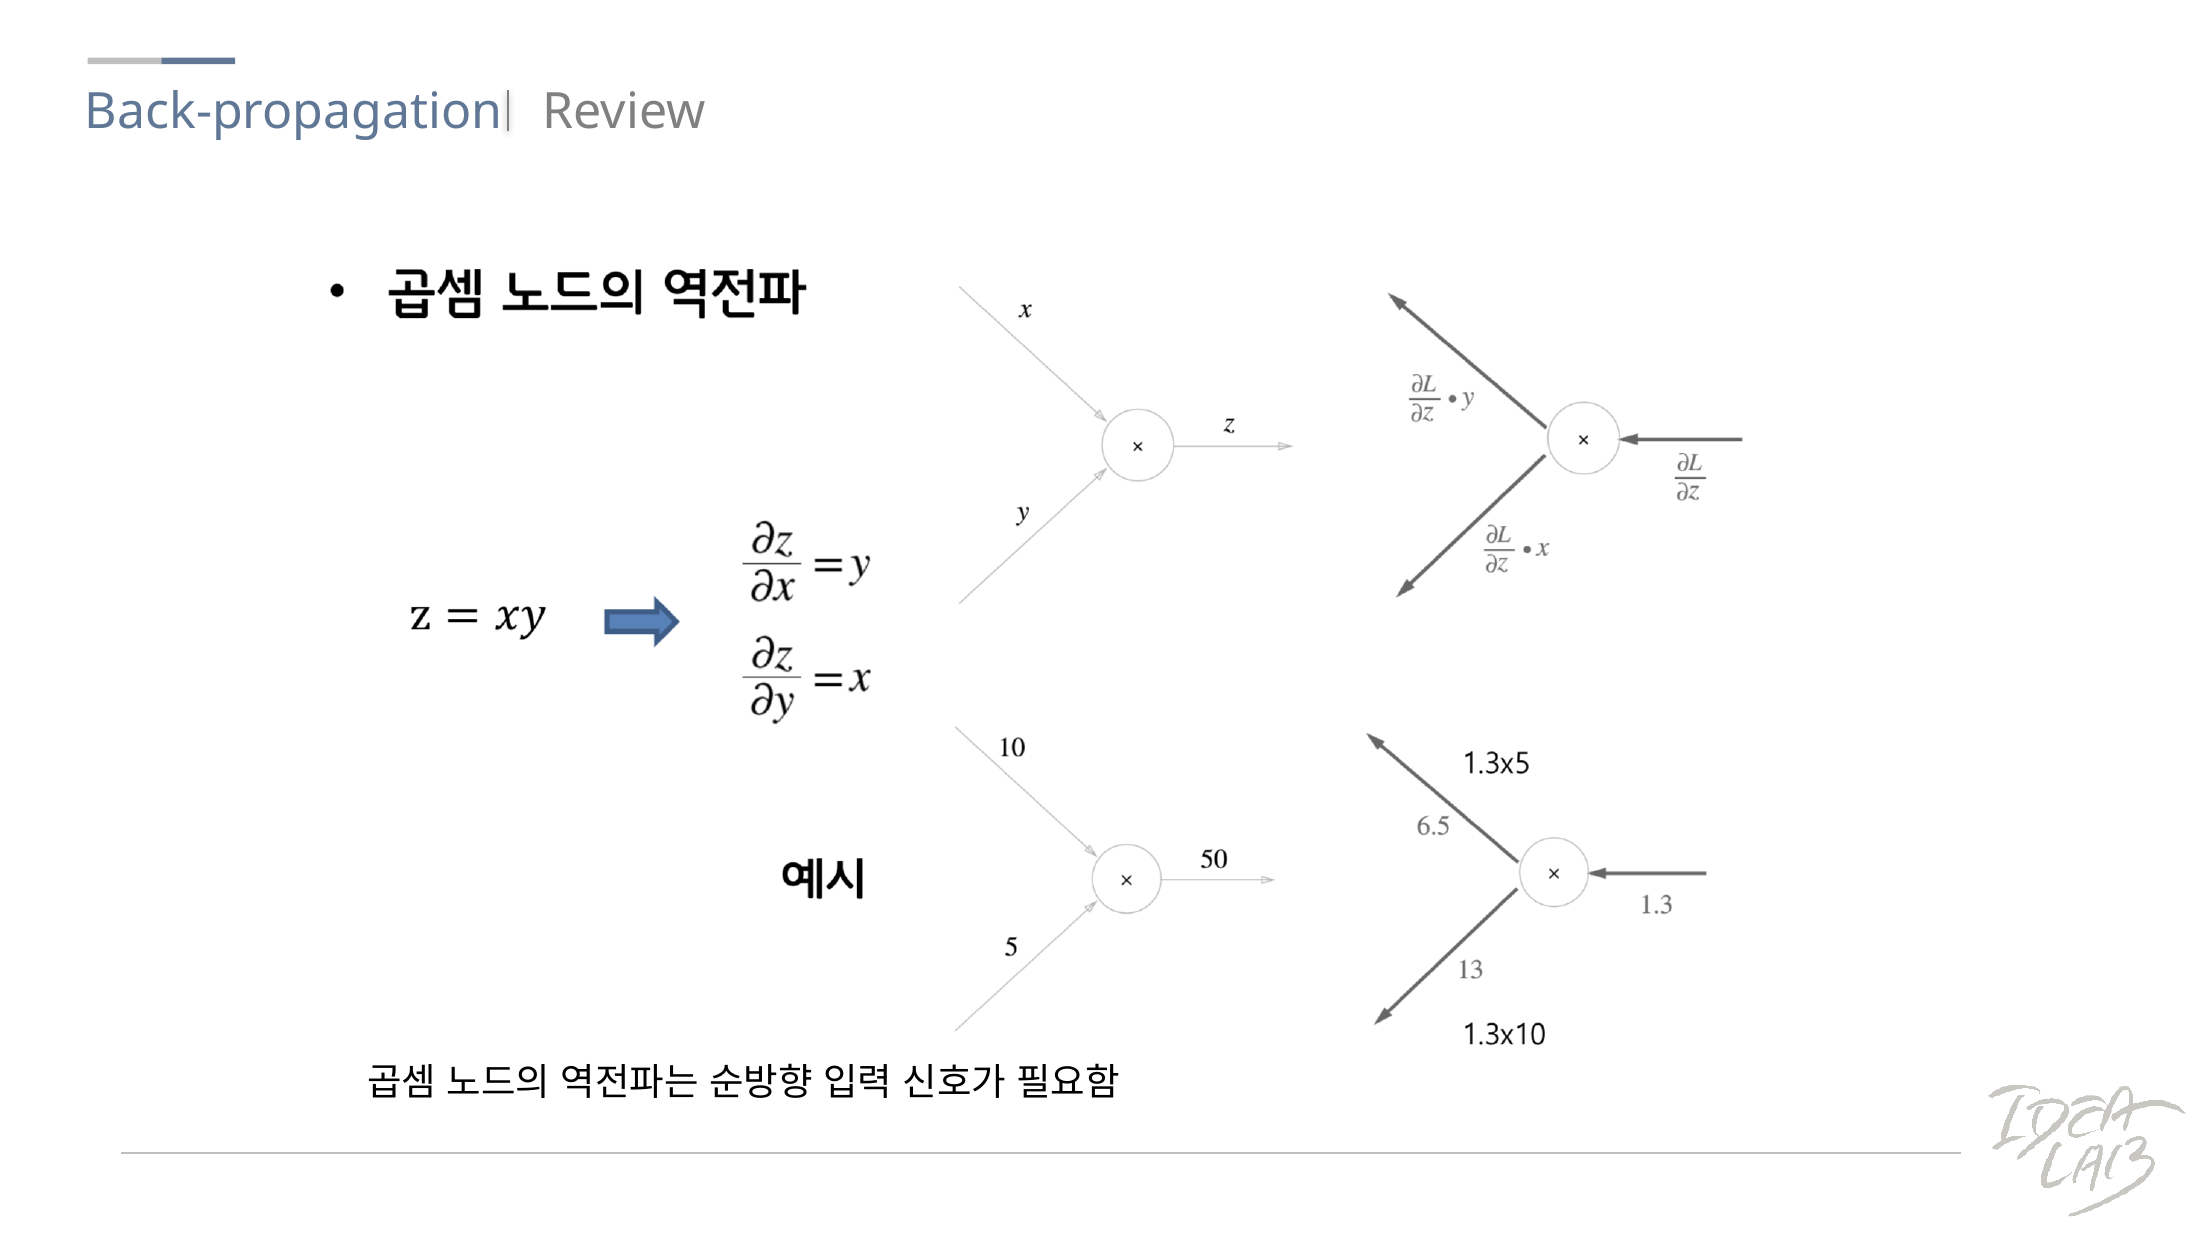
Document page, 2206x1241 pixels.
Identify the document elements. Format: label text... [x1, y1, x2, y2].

text_box 곱셈 노드의 역전파는 순방향 입력 신호가 필요함 [352, 1055, 1753, 1111]
picture [306, 234, 1765, 1046]
text_box Back-propagation [70, 71, 527, 147]
text_box Review [527, 71, 1360, 147]
